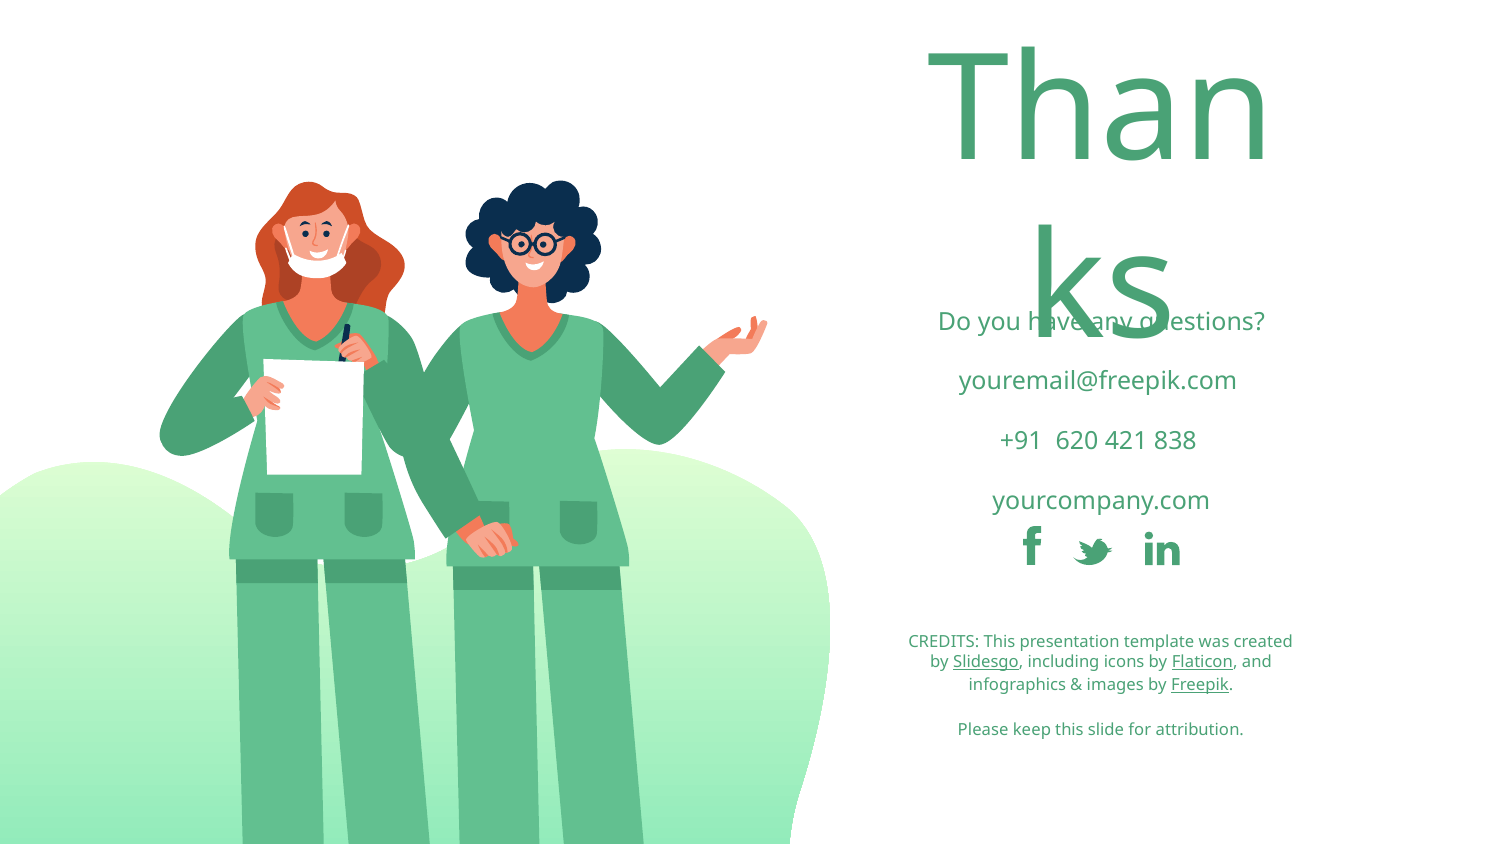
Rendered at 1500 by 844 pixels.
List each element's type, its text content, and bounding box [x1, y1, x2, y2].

subtitle Do you have any questions? youremail@freepik.com +91 620 421 838 yourcompany.com [893, 289, 1310, 482]
text_box [1144, 531, 1154, 540]
text_box Please keep this slide for attribution. [892, 702, 1310, 756]
text_box [1073, 538, 1113, 566]
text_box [156, 180, 769, 844]
text_box [1145, 542, 1153, 566]
title Thanks [893, 88, 1310, 289]
text_box [1156, 541, 1180, 566]
text_box [1023, 526, 1042, 565]
